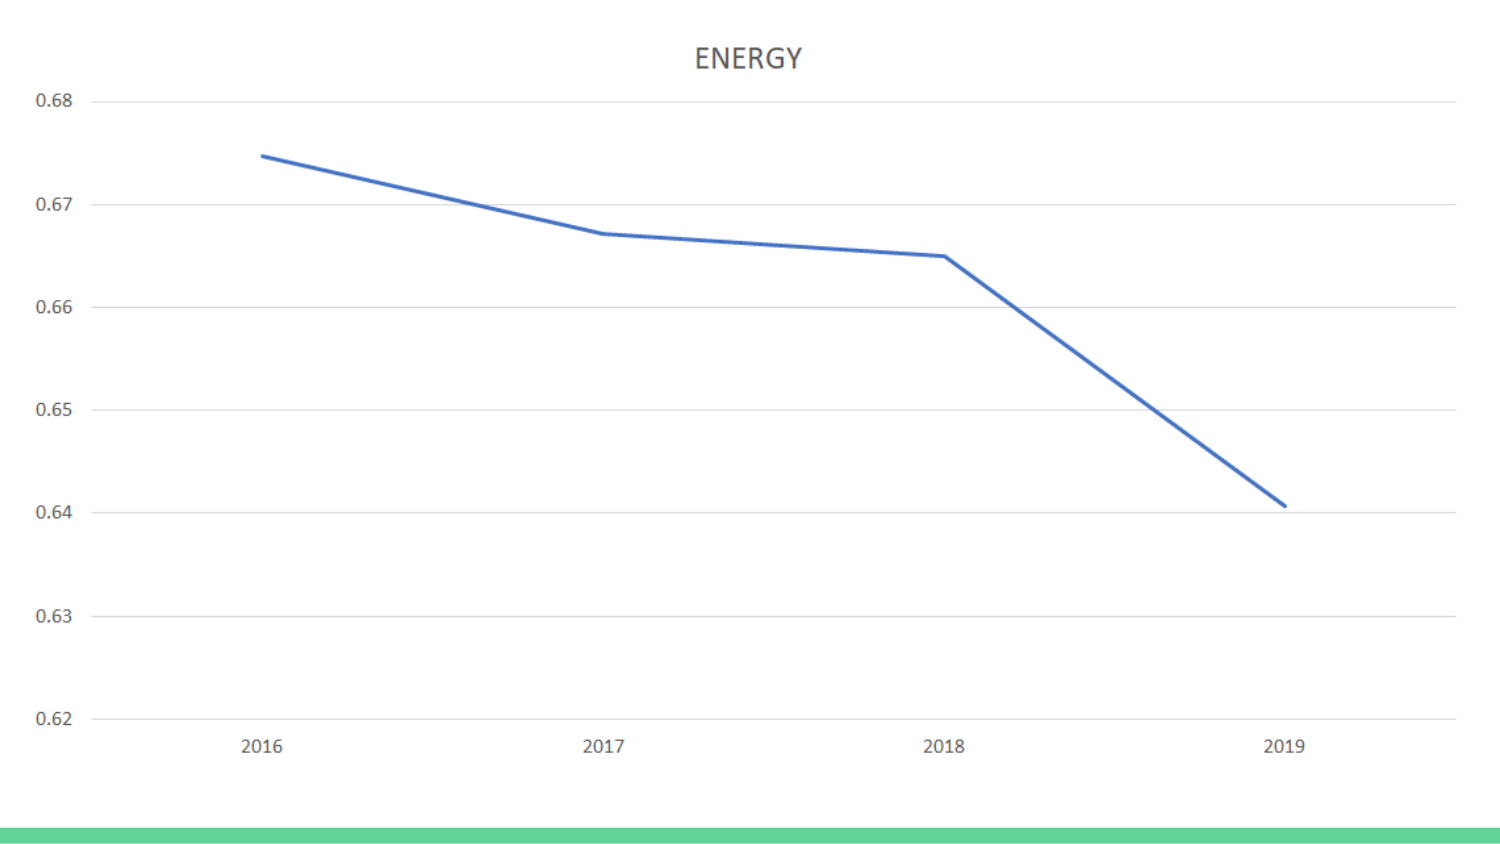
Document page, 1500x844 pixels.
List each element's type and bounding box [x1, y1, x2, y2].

picture [24, 24, 1476, 770]
